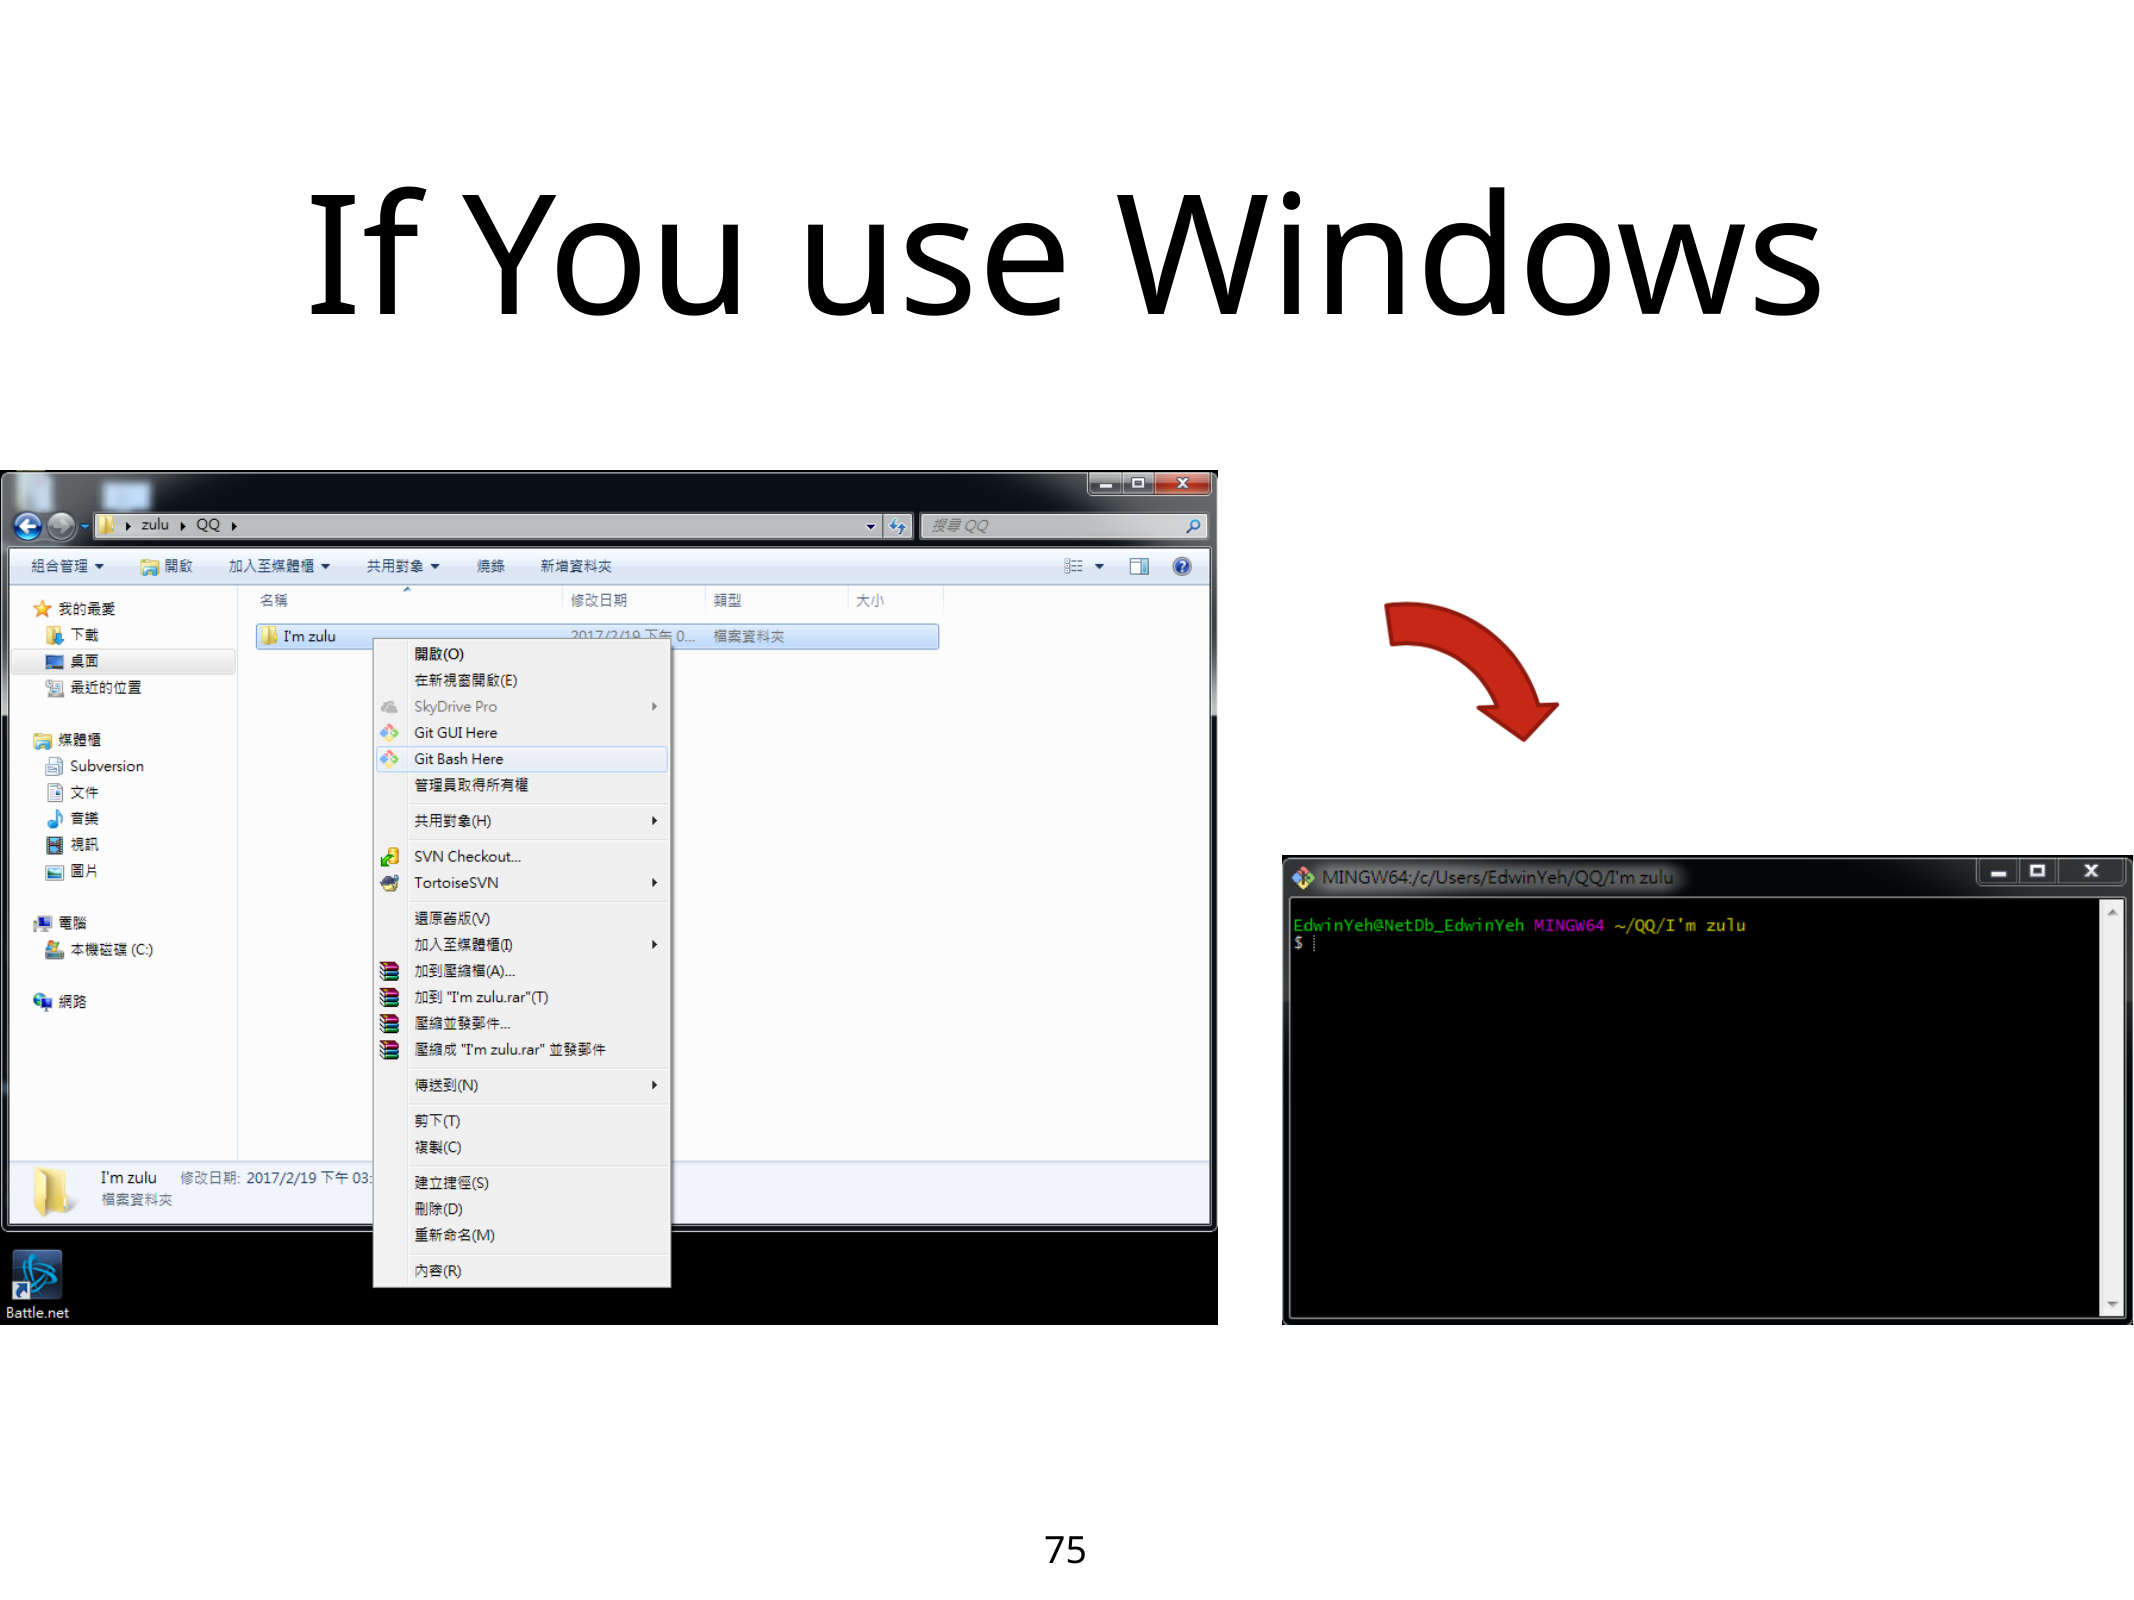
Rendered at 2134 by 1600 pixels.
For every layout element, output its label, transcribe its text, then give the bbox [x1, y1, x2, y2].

title If You use Windows [156, 72, 1978, 428]
slide_number ‹#› [1035, 1517, 1096, 1600]
picture [1352, 543, 1603, 779]
picture [0, 470, 1218, 1326]
picture [1281, 855, 2134, 1326]
